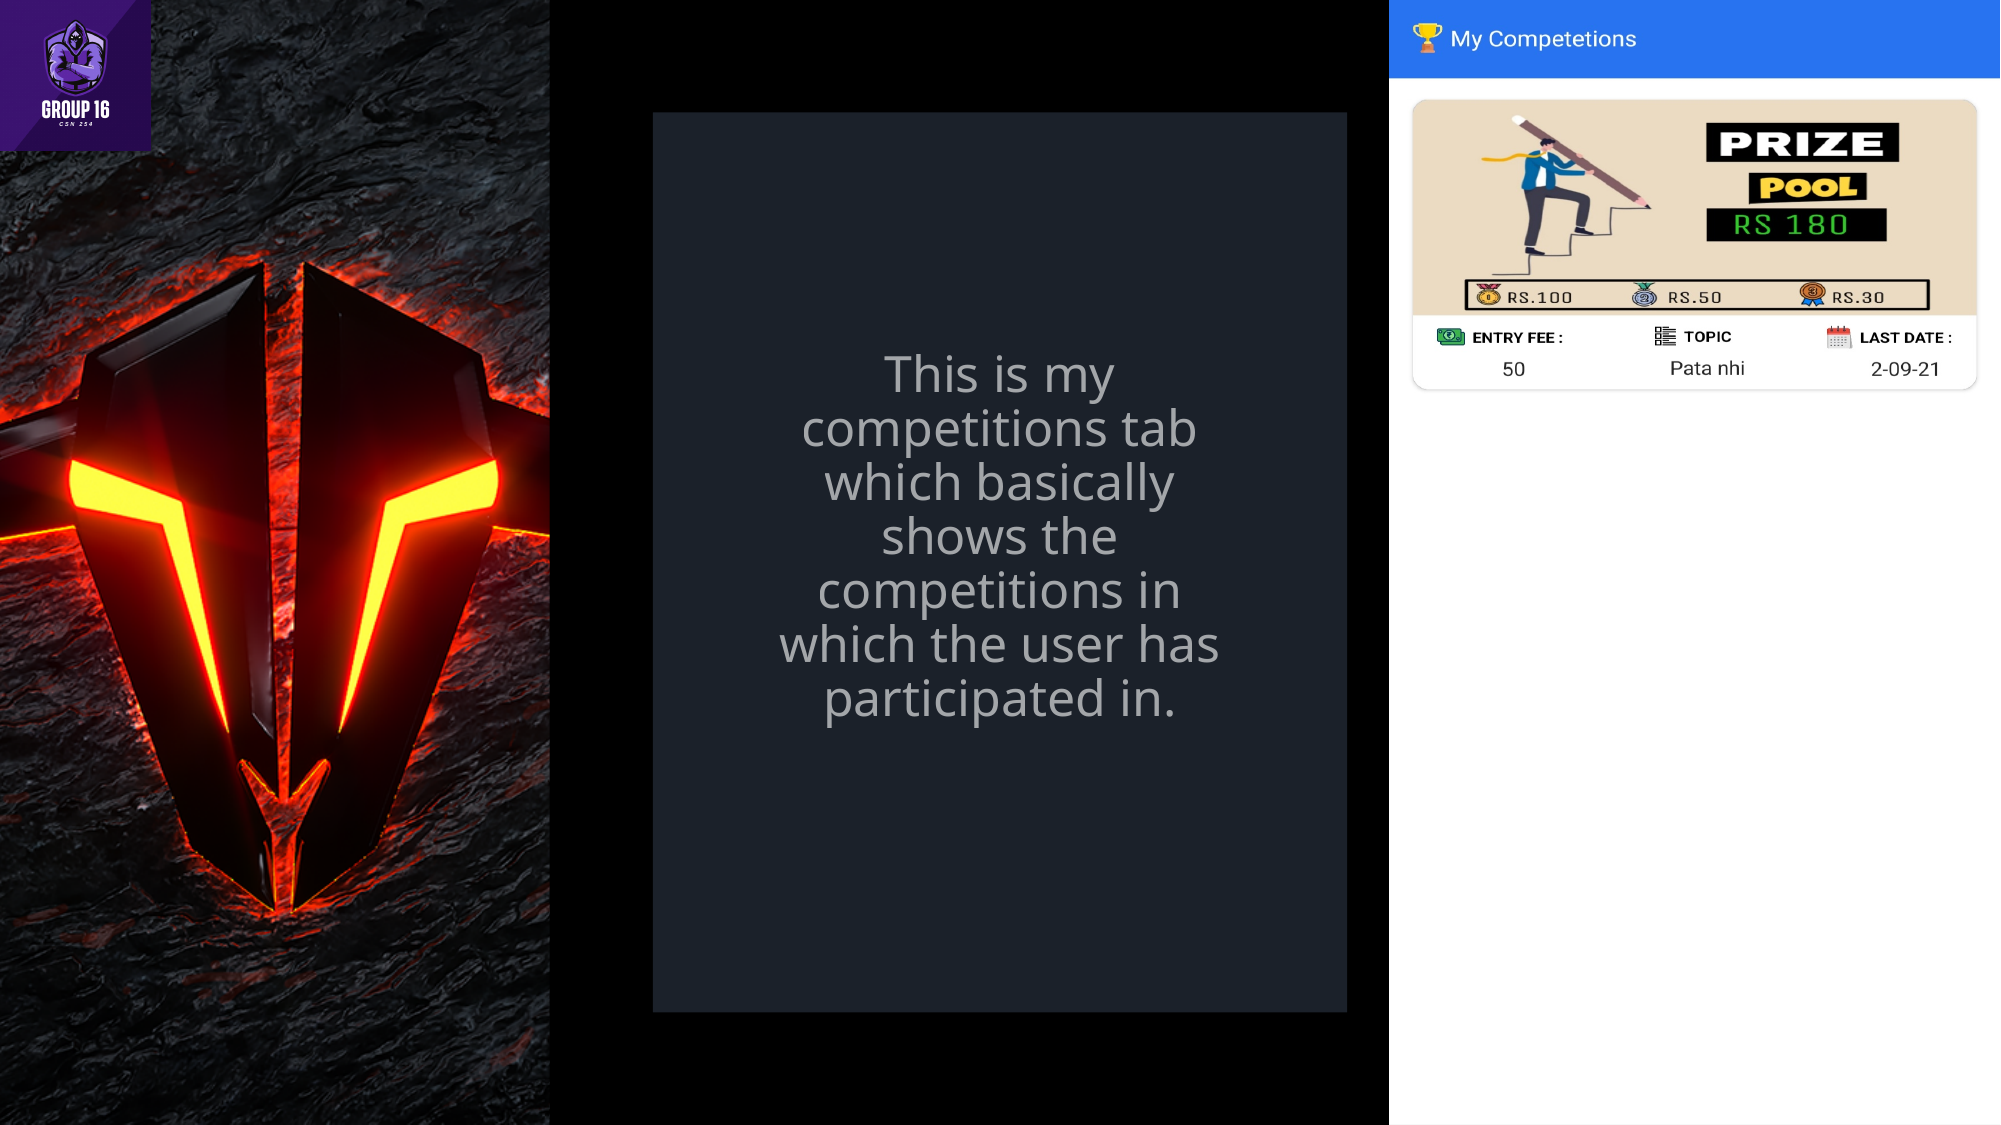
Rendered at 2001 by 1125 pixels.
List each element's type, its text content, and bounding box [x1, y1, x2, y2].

text_box [550, 0, 1389, 1125]
title This is my competitions tab which basically shows the competitions in which the user has participated in. [736, 196, 1264, 735]
picture [0, 0, 550, 1125]
picture [1389, 0, 2000, 1125]
text_box [652, 111, 1348, 1013]
